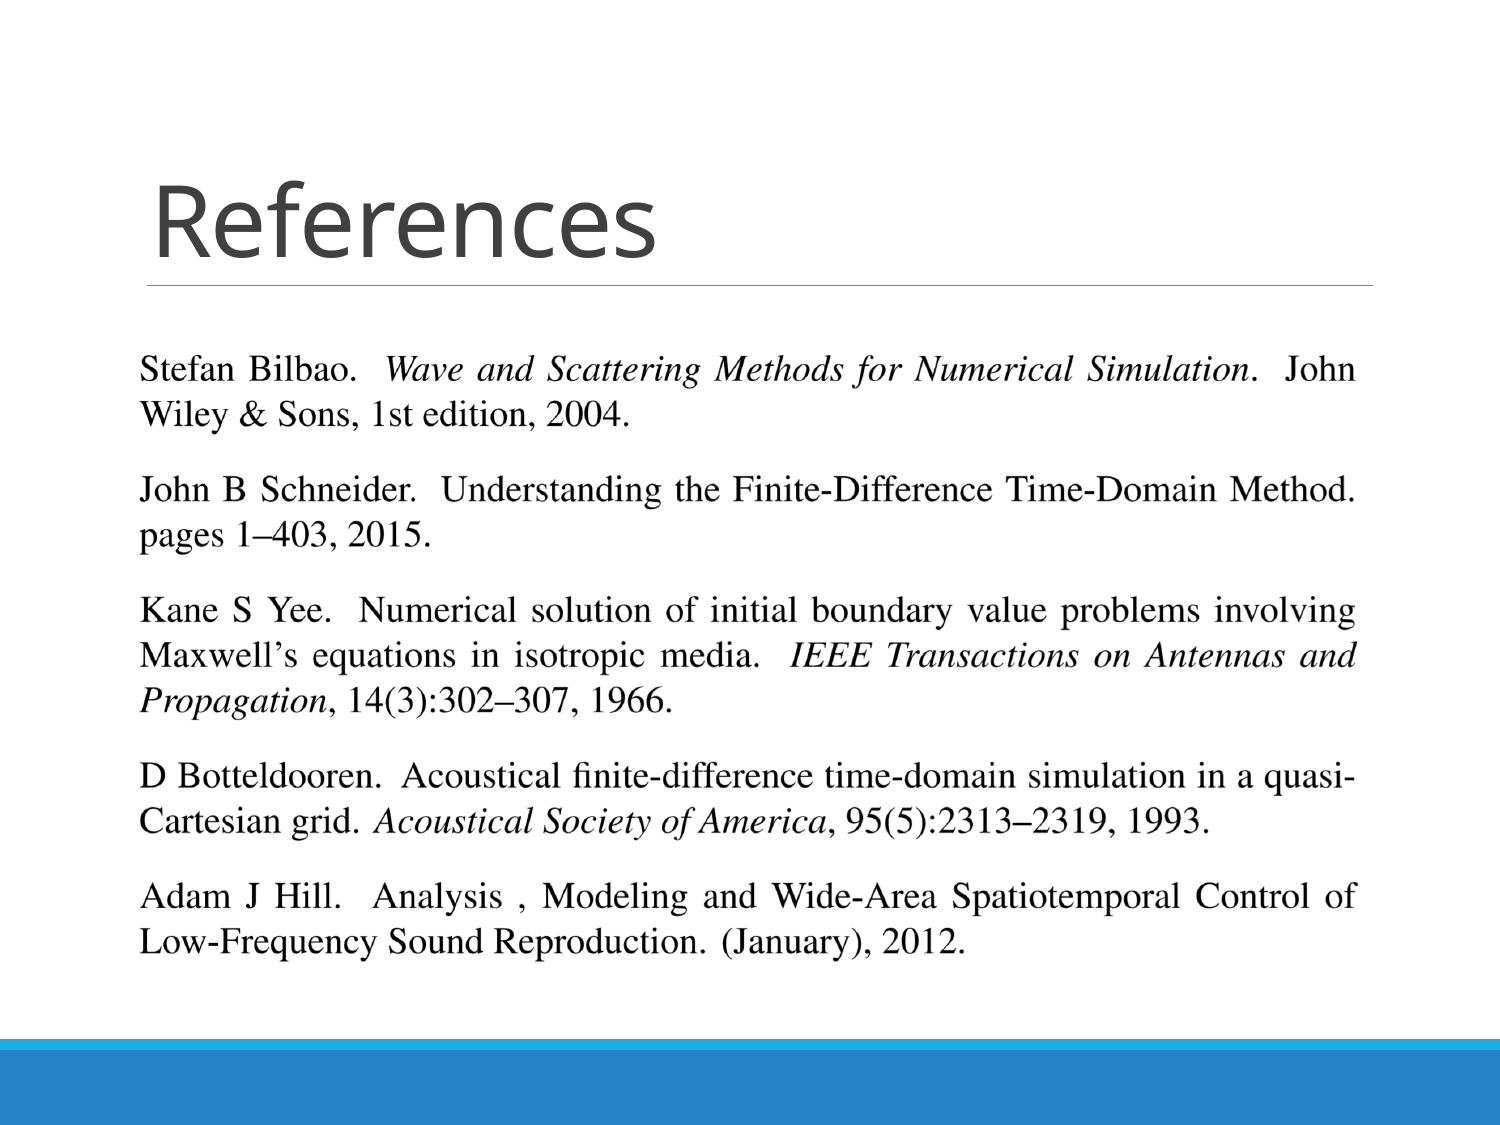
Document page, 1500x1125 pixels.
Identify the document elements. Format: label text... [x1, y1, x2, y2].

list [134, 348, 1373, 977]
title References [135, 47, 1373, 285]
